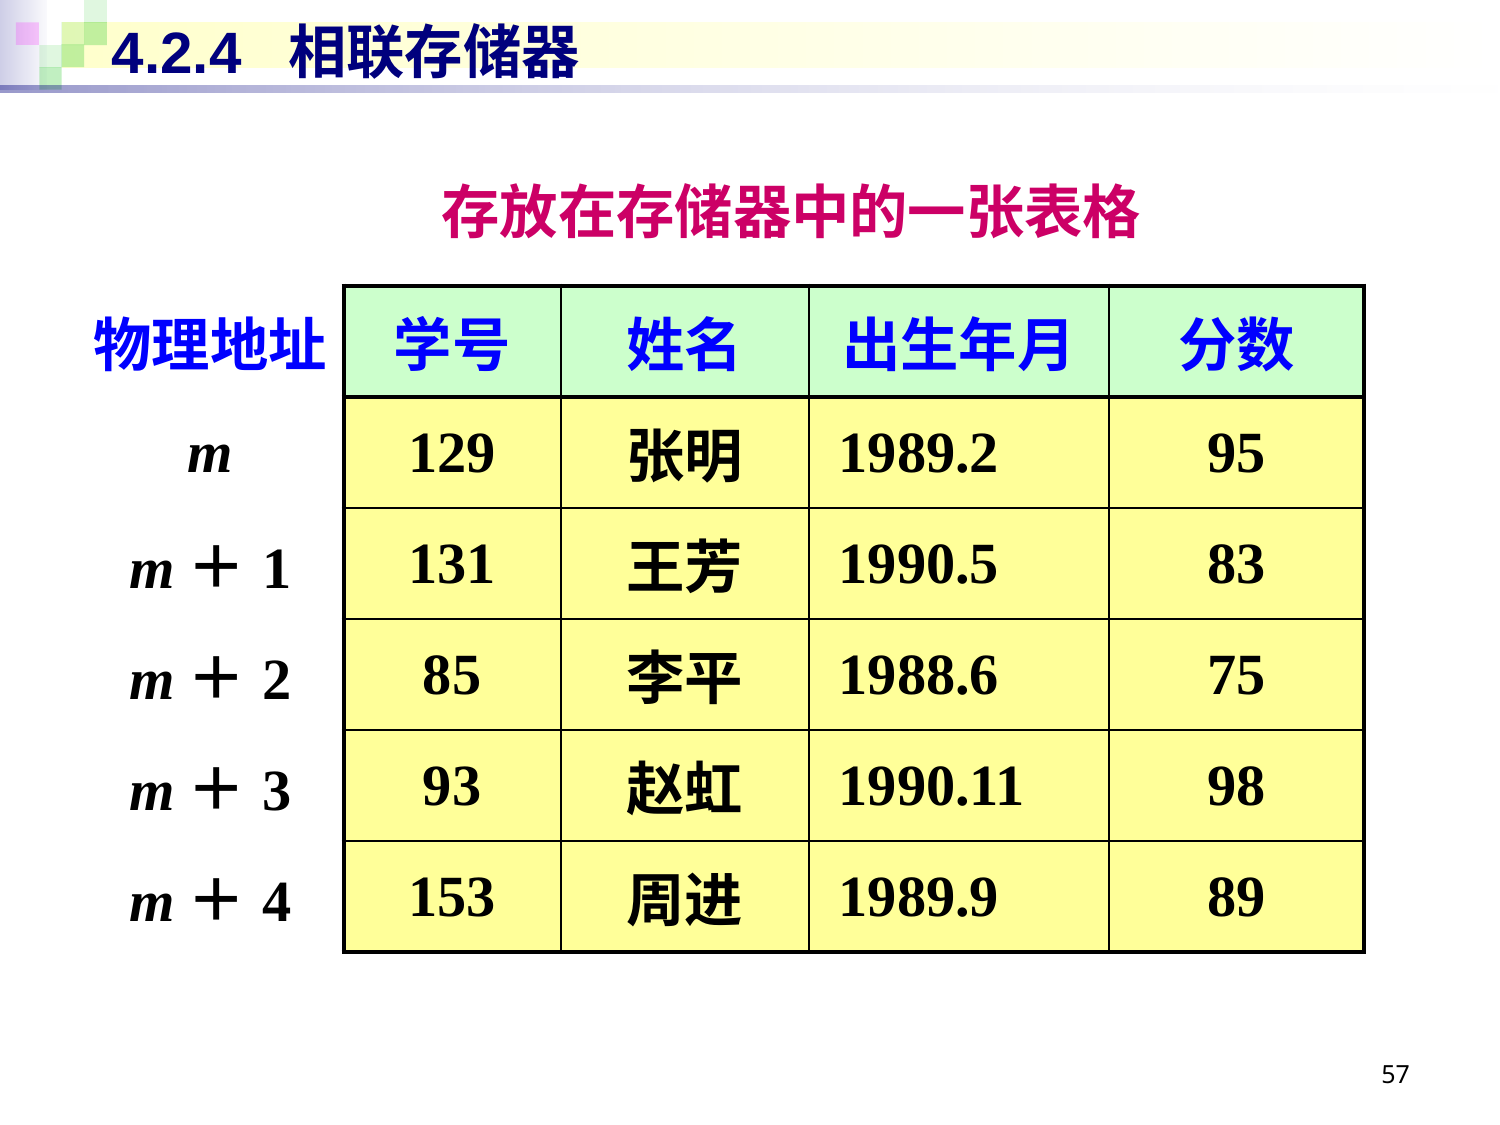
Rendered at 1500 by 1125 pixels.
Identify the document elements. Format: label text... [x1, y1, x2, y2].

table_cell 1990.5 [810, 509, 1108, 618]
table_header 出生年月 [810, 288, 1108, 395]
table_cell m＋2 [77, 619, 342, 730]
table_header 分数 [1110, 288, 1362, 395]
table_header 姓名 [562, 288, 808, 395]
table_cell 75 [1110, 620, 1362, 729]
table_cell 131 [346, 509, 560, 618]
table_cell 83 [1110, 509, 1362, 618]
table_cell 85 [346, 620, 560, 729]
table_cell m＋3 [77, 730, 342, 841]
table_cell 98 [1110, 731, 1362, 840]
table_cell 89 [1110, 842, 1362, 950]
table_cell 93 [346, 731, 560, 840]
table_cell 153 [346, 842, 560, 950]
list 存放在存储器中的一张表格 [182, 167, 1400, 263]
table_cell m＋1 [77, 508, 342, 619]
slide_number 57 [1074, 1024, 1426, 1101]
table_cell 张明 [562, 399, 808, 507]
table_cell 1989.2 [810, 399, 1108, 507]
table_cell 129 [346, 399, 560, 507]
table_cell 赵虹 [562, 731, 808, 840]
table_cell m [77, 397, 342, 508]
table_cell 1988.6 [810, 620, 1108, 729]
table_cell 李平 [562, 620, 808, 729]
table_cell 1990.11 [810, 731, 1108, 840]
table_cell 1989.9 [810, 842, 1108, 950]
table_header 学号 [346, 288, 560, 395]
table_cell 王芳 [562, 509, 808, 618]
table_cell 95 [1110, 399, 1362, 507]
title 4.2.4 相联存储器 [96, 6, 1448, 94]
table_header 物理地址 [77, 286, 342, 397]
table_cell m＋4 [77, 841, 342, 952]
table_cell 周进 [562, 842, 808, 950]
